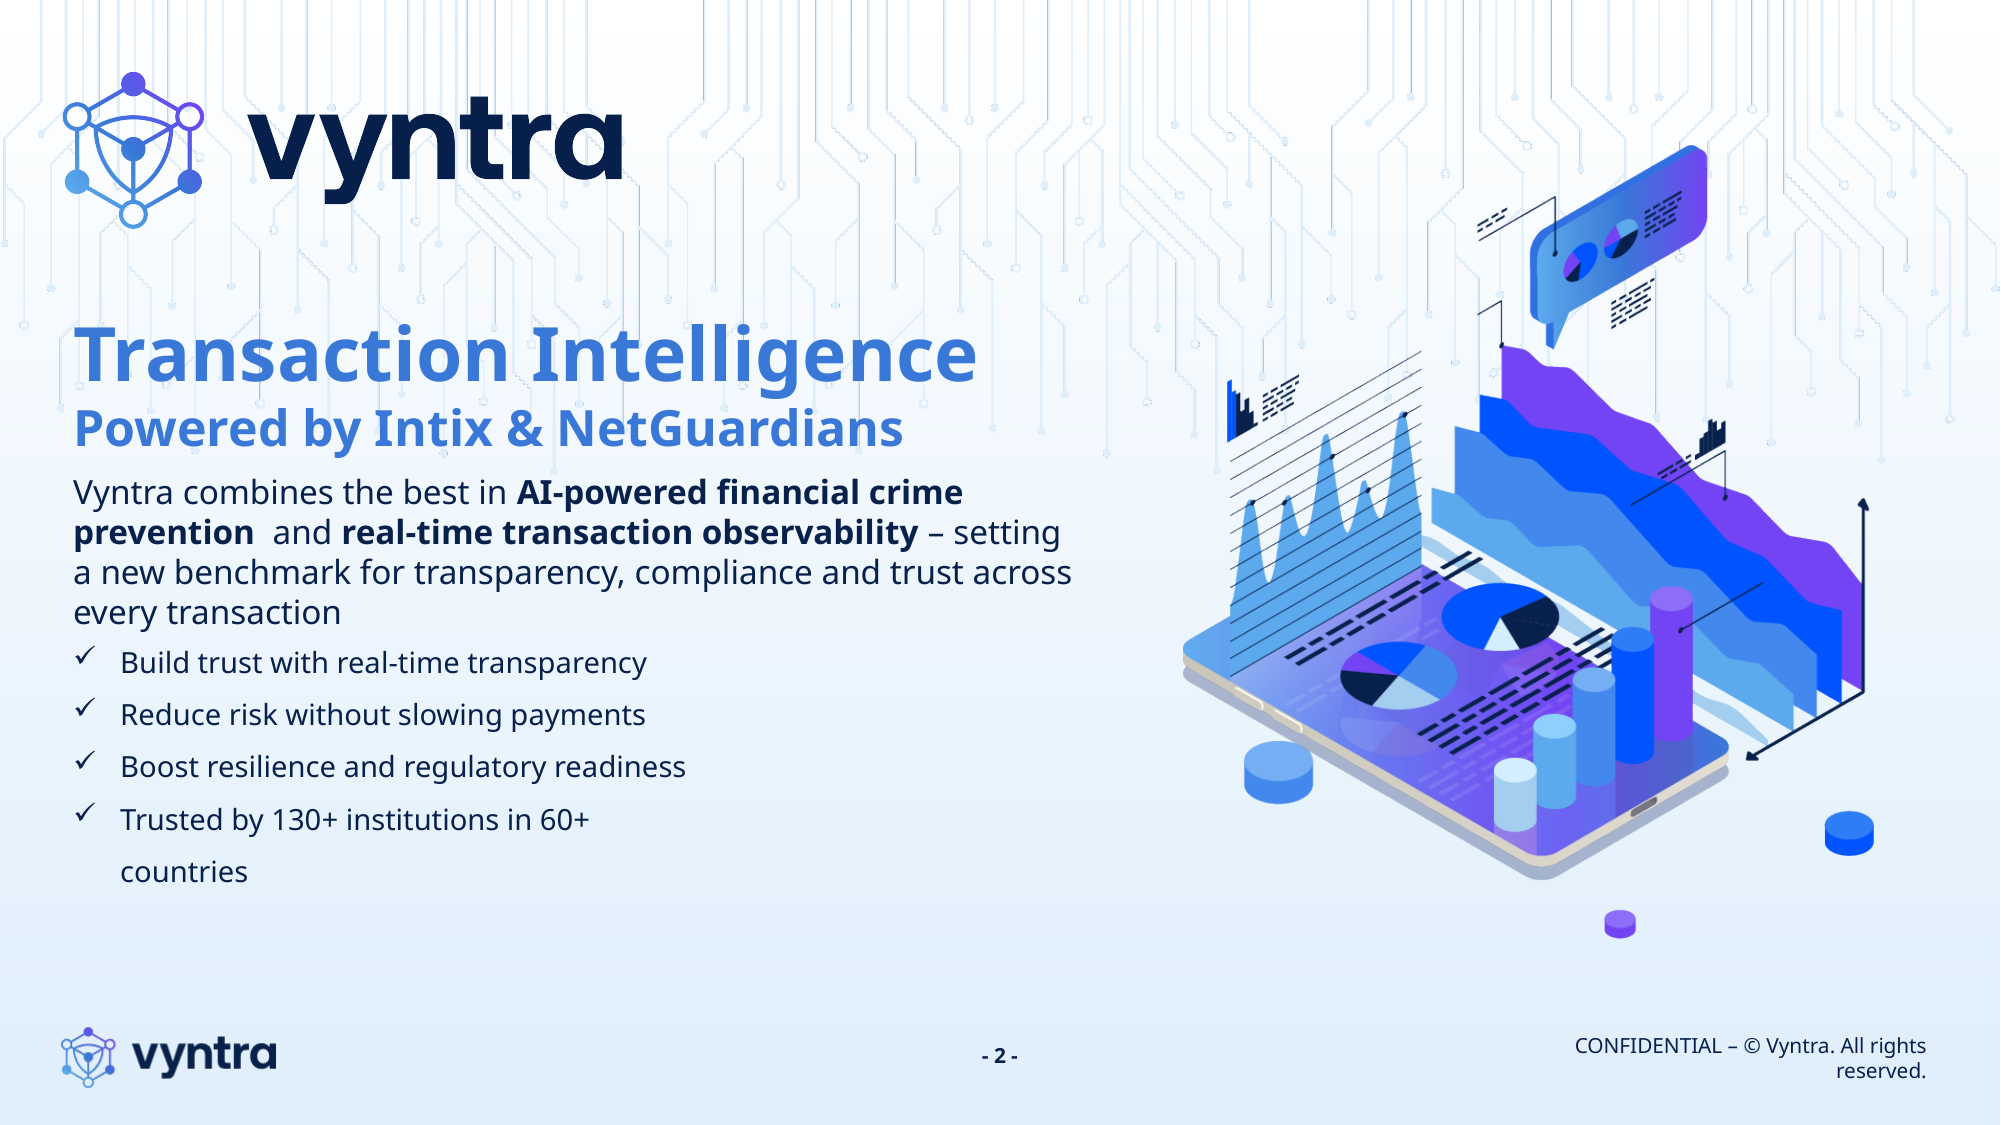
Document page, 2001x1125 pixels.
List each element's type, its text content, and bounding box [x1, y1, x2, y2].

text_box Build trust with real-time transparency Reduce risk without slowing payments Boost resilience and regulatory readiness Trusted by 130+ institutions in 60+ countries [58, 639, 727, 870]
text_box Vyntra combines the best in AI-powered financial crime prevention and real-time transaction observability – setting a new benchmark for transparency, compliance and trust across every transaction [58, 464, 1099, 639]
text_box Transaction Intelligence Powered by Intix & NetGuardians [58, 299, 1059, 464]
picture [0, 0, 2000, 939]
picture [58, 1027, 279, 1088]
